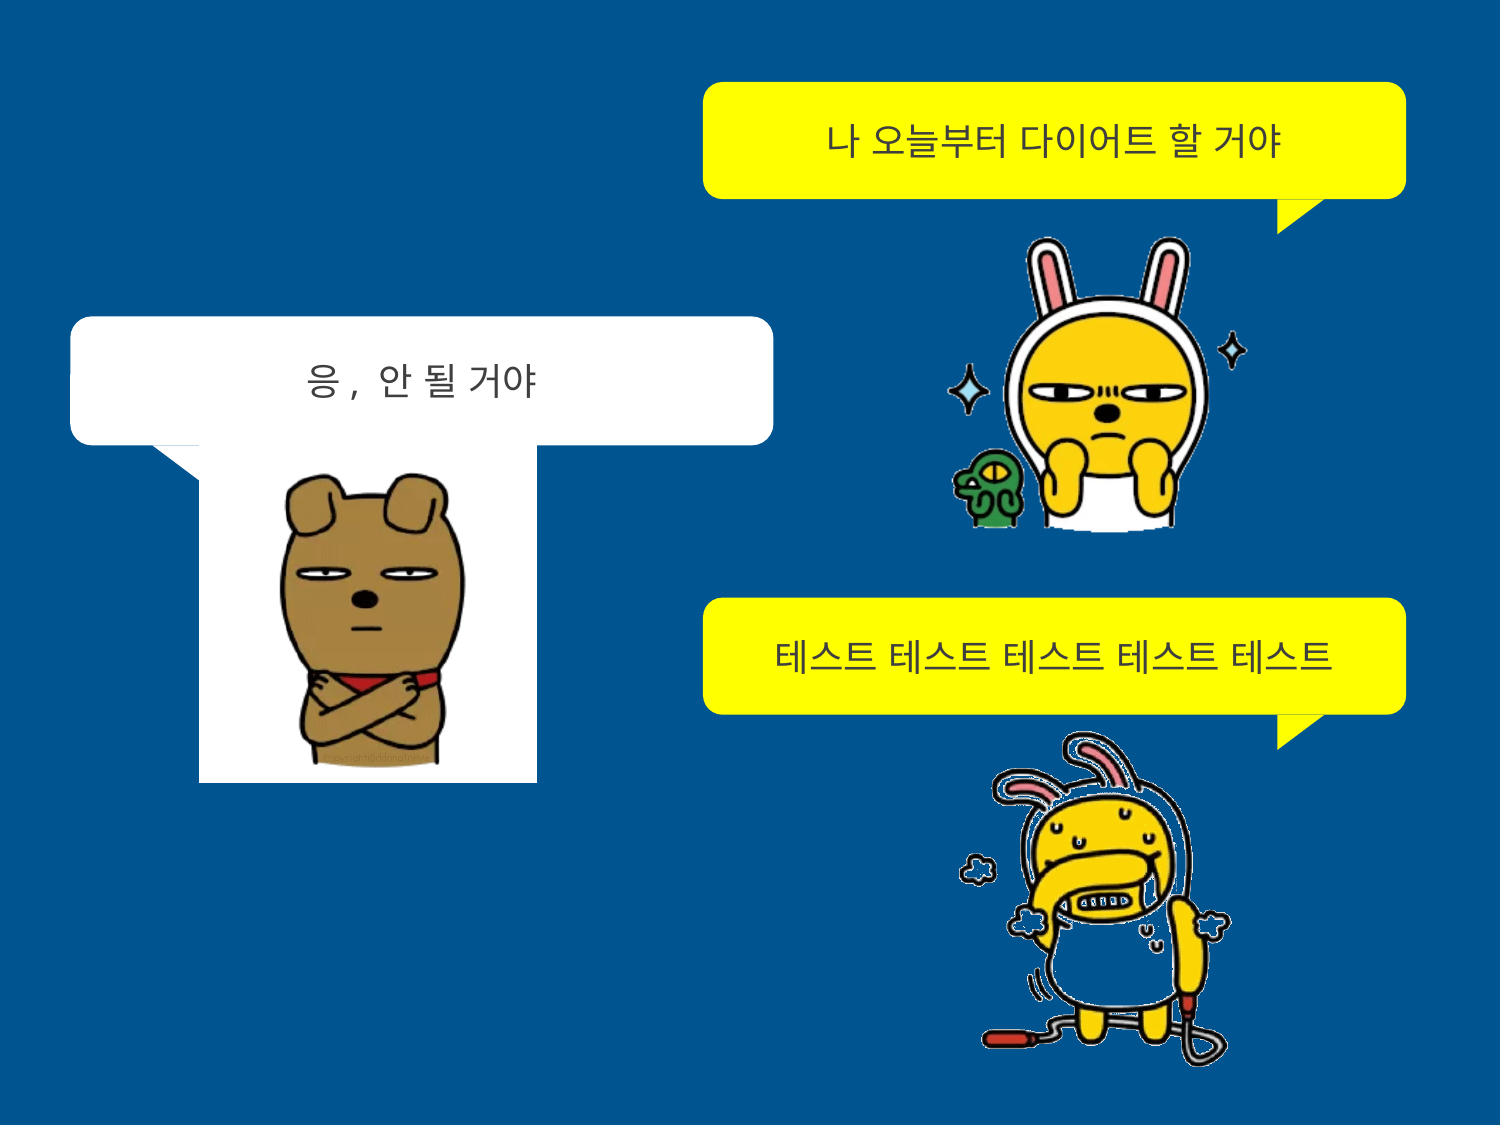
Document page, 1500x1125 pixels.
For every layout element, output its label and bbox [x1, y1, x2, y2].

text_box [703, 597, 1407, 750]
text_box [703, 81, 1407, 235]
picture [959, 726, 1233, 1067]
text_box [70, 316, 774, 481]
picture [199, 445, 537, 783]
picture [925, 210, 1266, 551]
